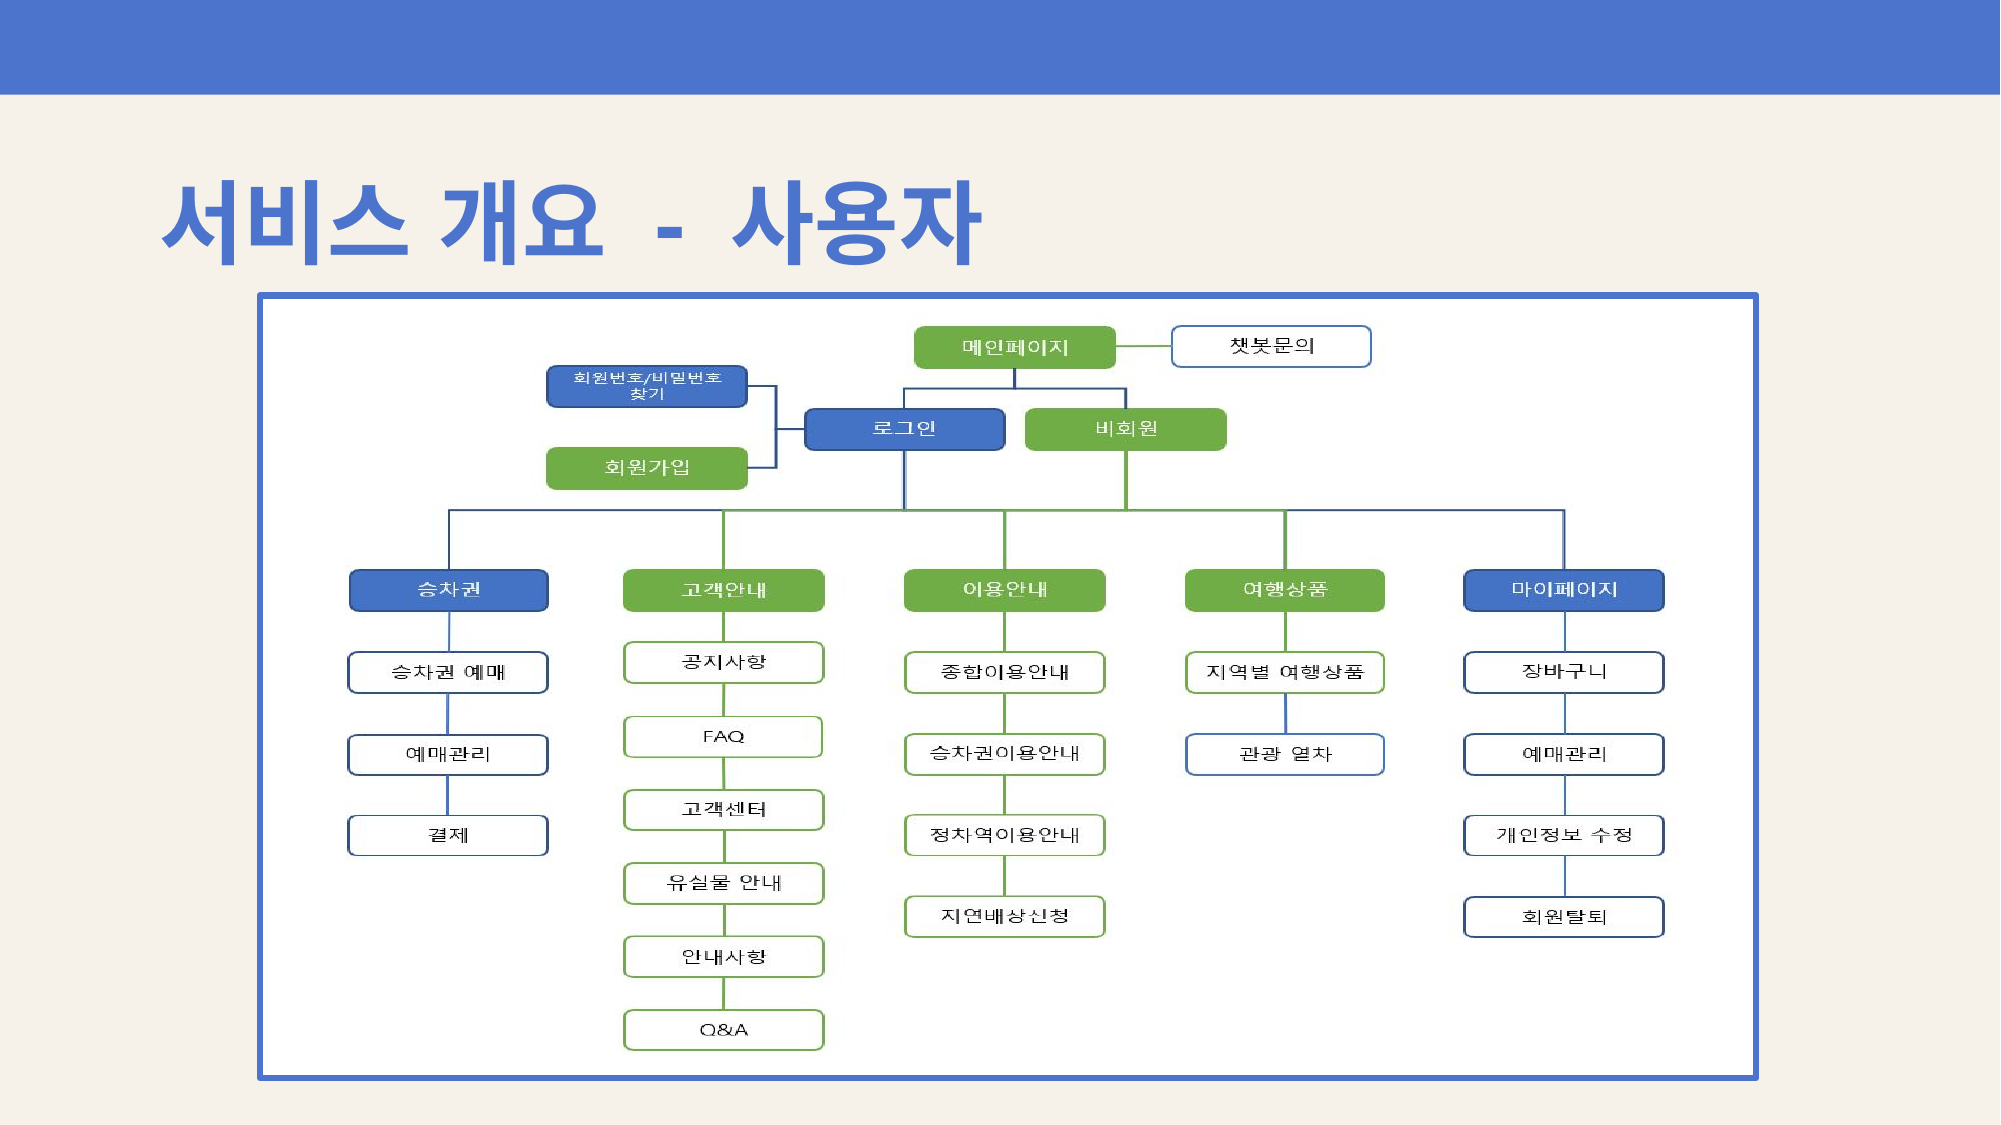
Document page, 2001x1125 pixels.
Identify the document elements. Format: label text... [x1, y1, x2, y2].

text_box 서비스 개요 - 사용자 [144, 108, 1269, 348]
text_box [0, 0, 2000, 95]
picture [262, 298, 1754, 1076]
